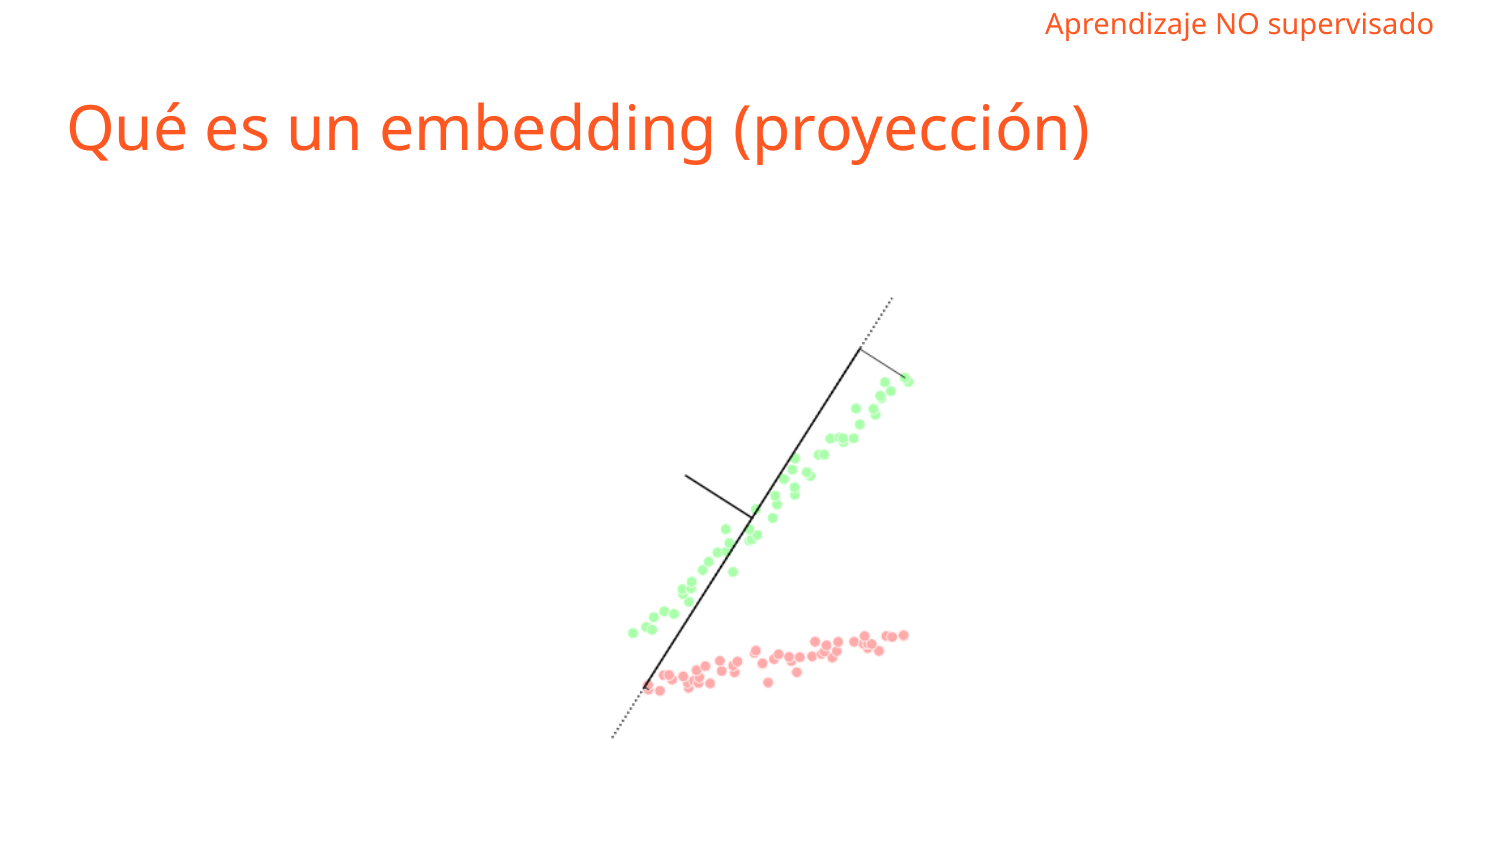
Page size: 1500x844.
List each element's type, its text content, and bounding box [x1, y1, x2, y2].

title Qué es un embedding (proyección) [51, 72, 1449, 167]
picture [331, 201, 1169, 829]
